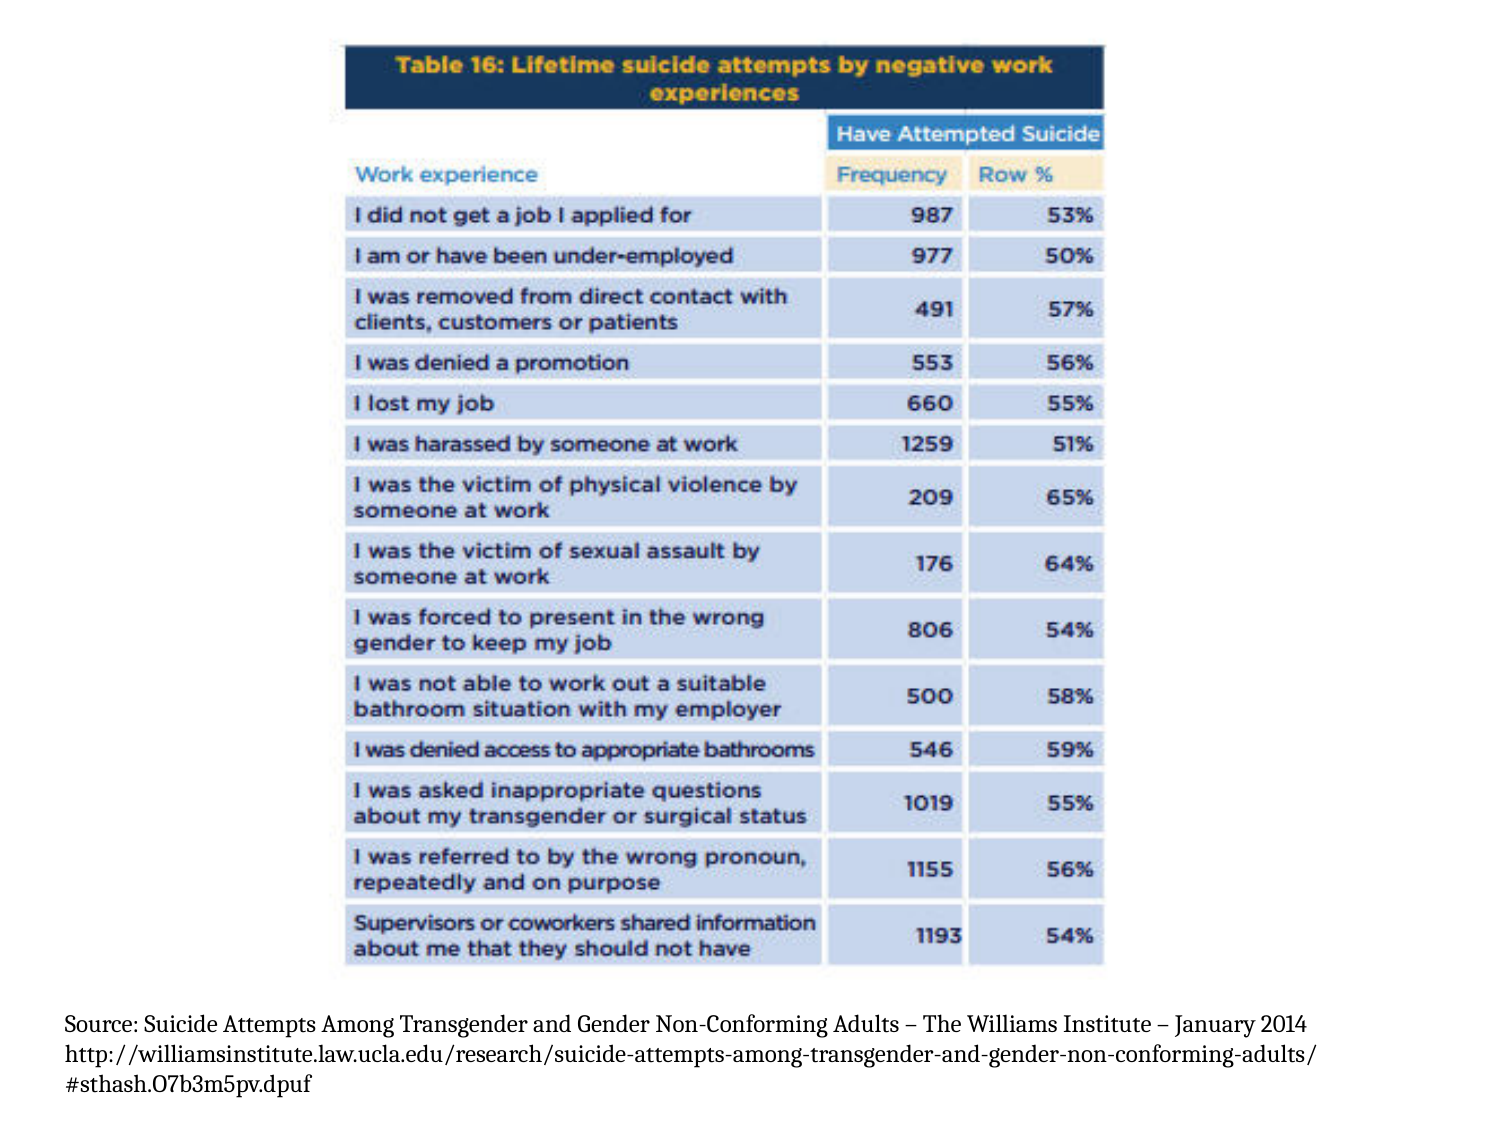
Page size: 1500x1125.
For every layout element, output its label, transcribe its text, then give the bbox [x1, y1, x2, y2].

picture [312, 21, 1151, 998]
text_box Source: Suicide Attempts Among Transgender and Gender Non-Conforming Adults – The Williams Institute – January 2014 http://williamsinstitute.law.ucla.edu/research/suicide-attempts-among-transgender-and-gender-non-conforming-adults/#sthash.O7b3m5pv.dpuf [49, 999, 1400, 1105]
